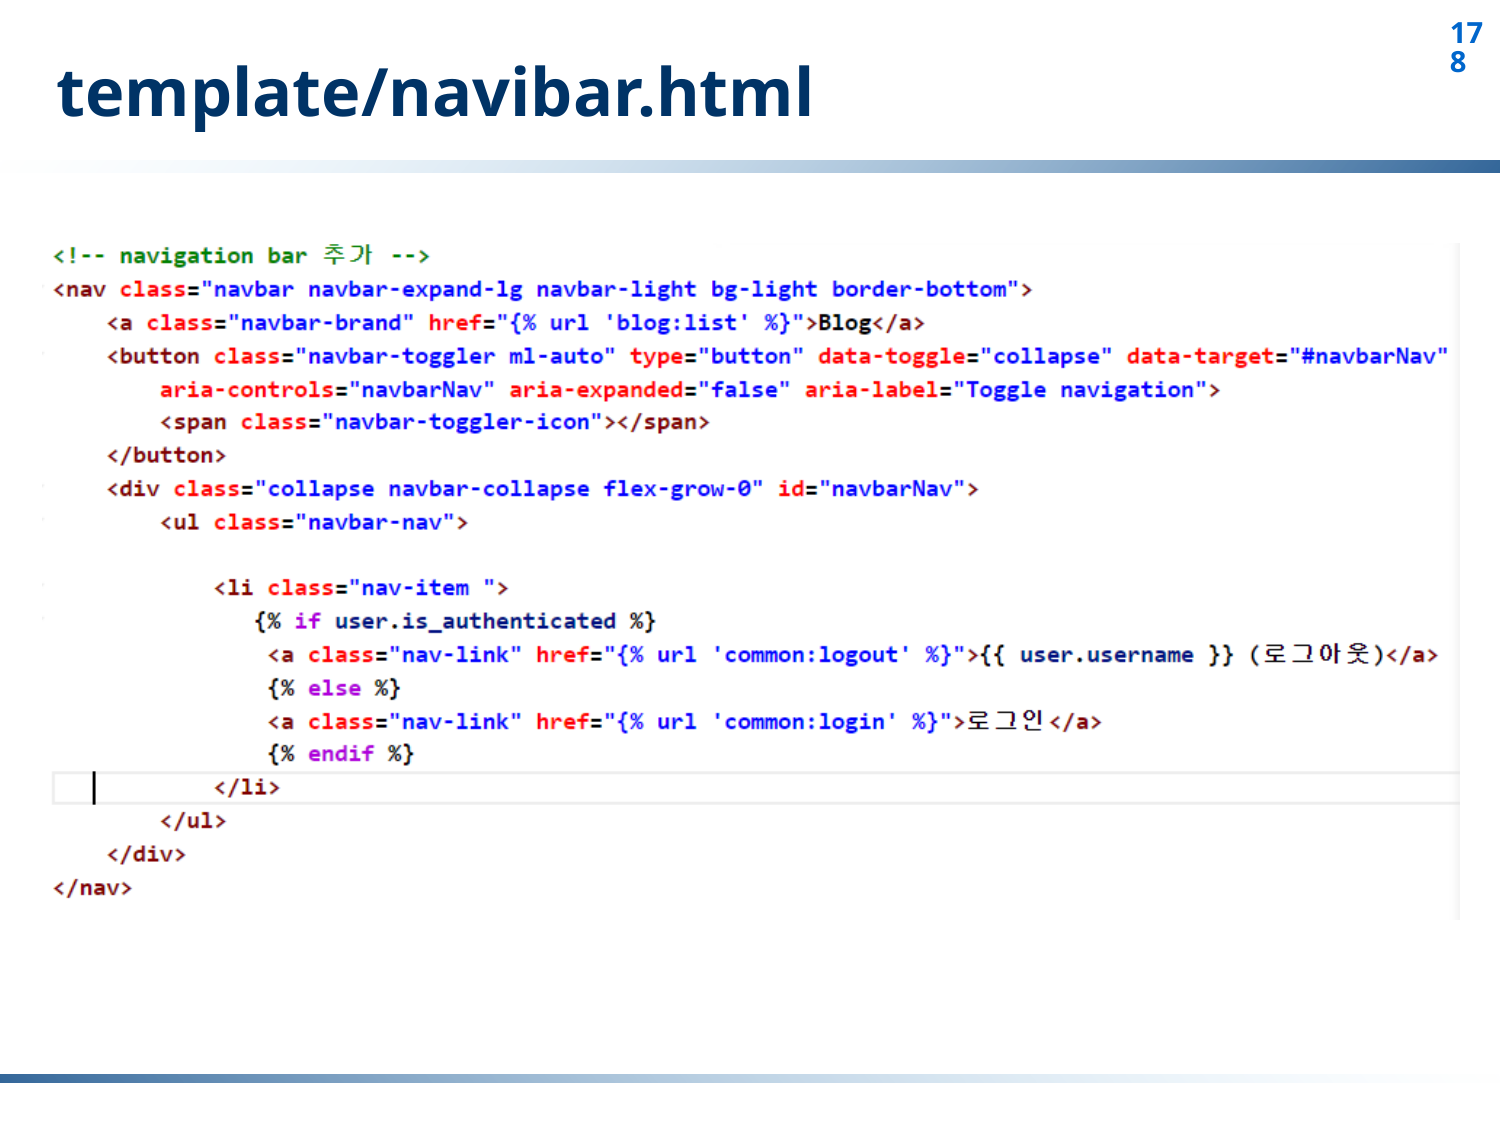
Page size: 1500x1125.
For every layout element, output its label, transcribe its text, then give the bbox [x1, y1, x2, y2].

title template/navibar.html [41, 19, 1424, 161]
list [41, 243, 1461, 920]
